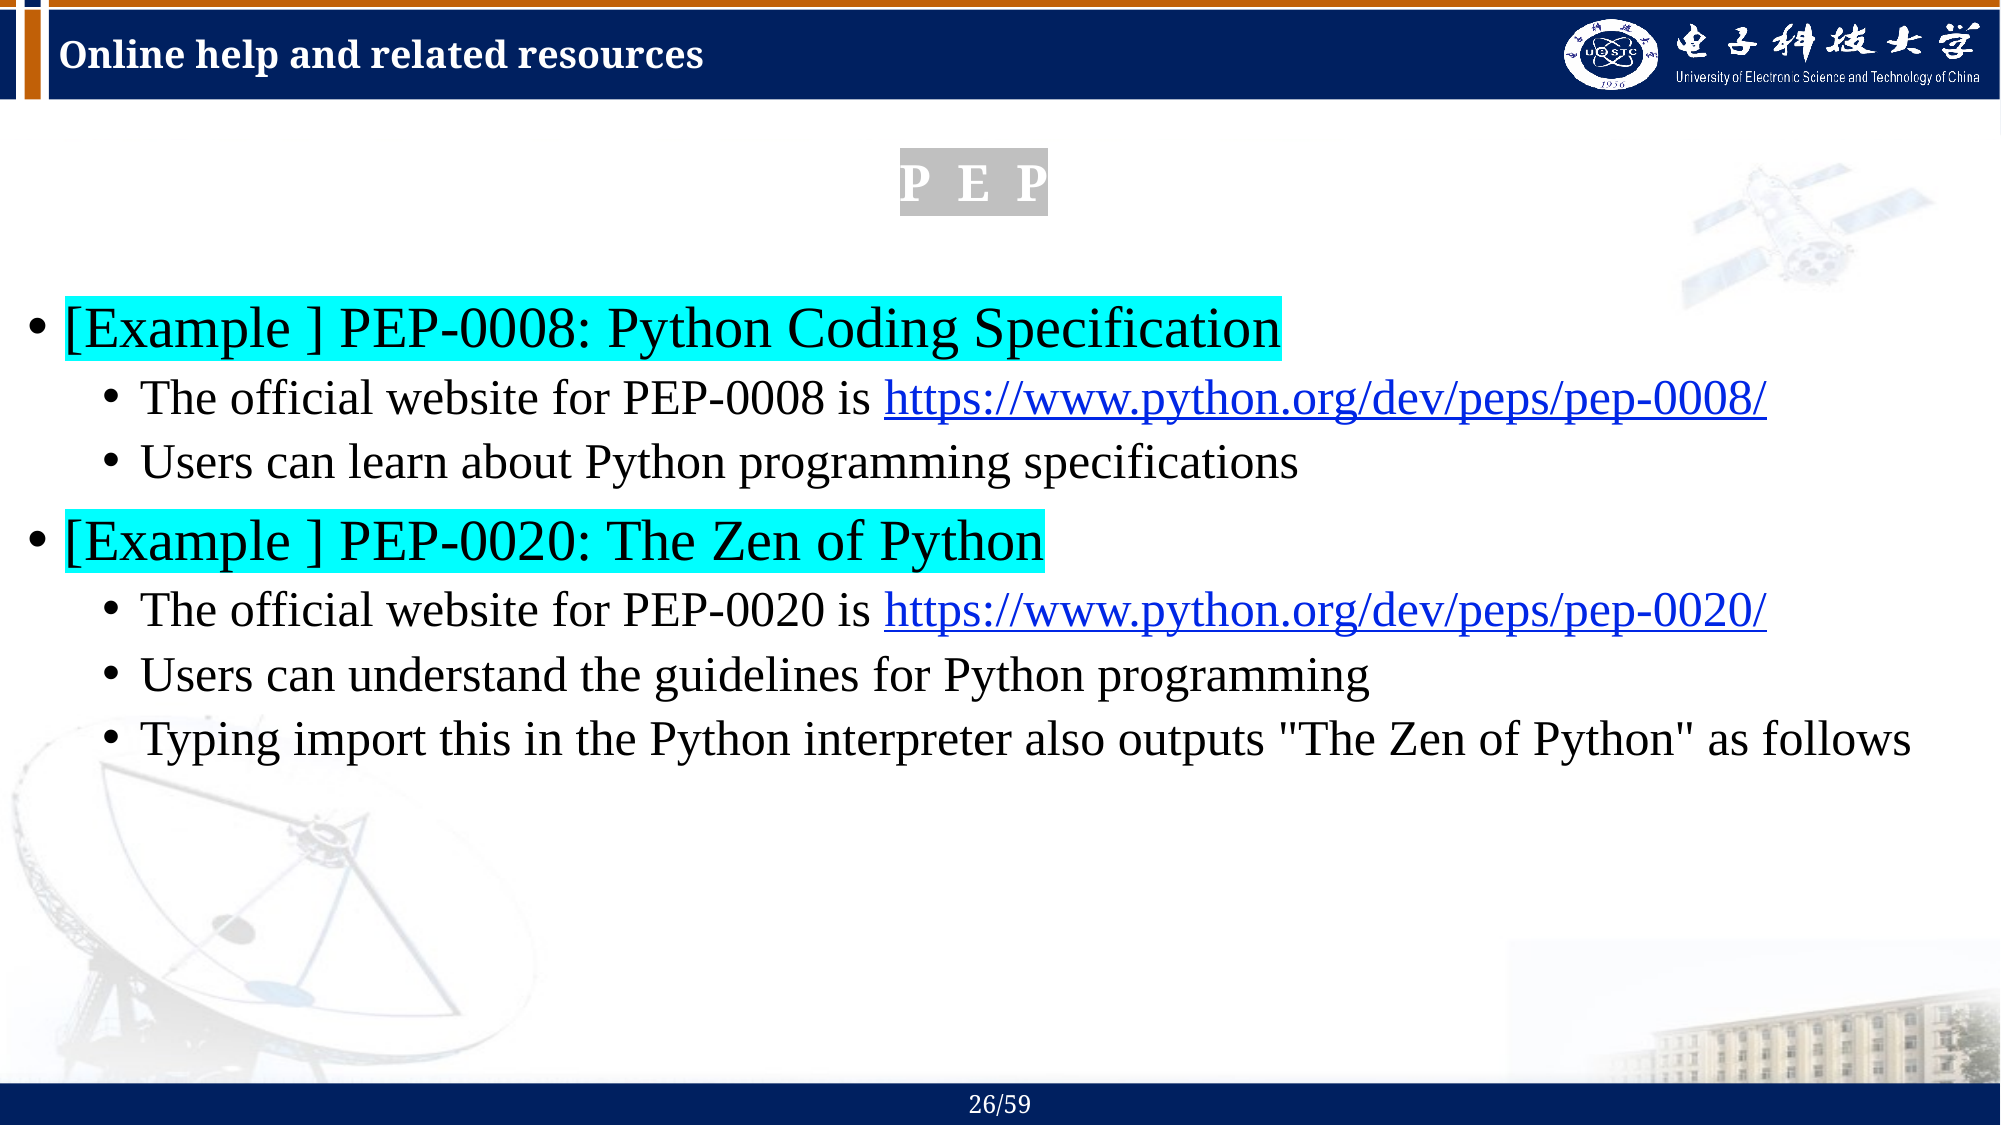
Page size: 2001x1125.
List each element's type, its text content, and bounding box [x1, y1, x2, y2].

text_box P E P [884, 144, 1066, 227]
picture [1564, 19, 1980, 90]
text_box [Example ] PEP-0008: Python Coding Specification The official website for PEP-0008 is https://www.python.org/dev/peps/pep-0008/ Users can learn about Python programming specifications [Example ] PEP-0020: The Zen of Python The official website for PEP-0020 is https://www.python.org/dev/peps/pep-0020/ Users can understand the guidelines for Python programming Typing import this in the Python interpreter also outputs "The Zen of Python" as follows [12, 290, 2000, 801]
picture [0, 0, 2001, 1125]
title Online help and related resources [43, 10, 786, 101]
